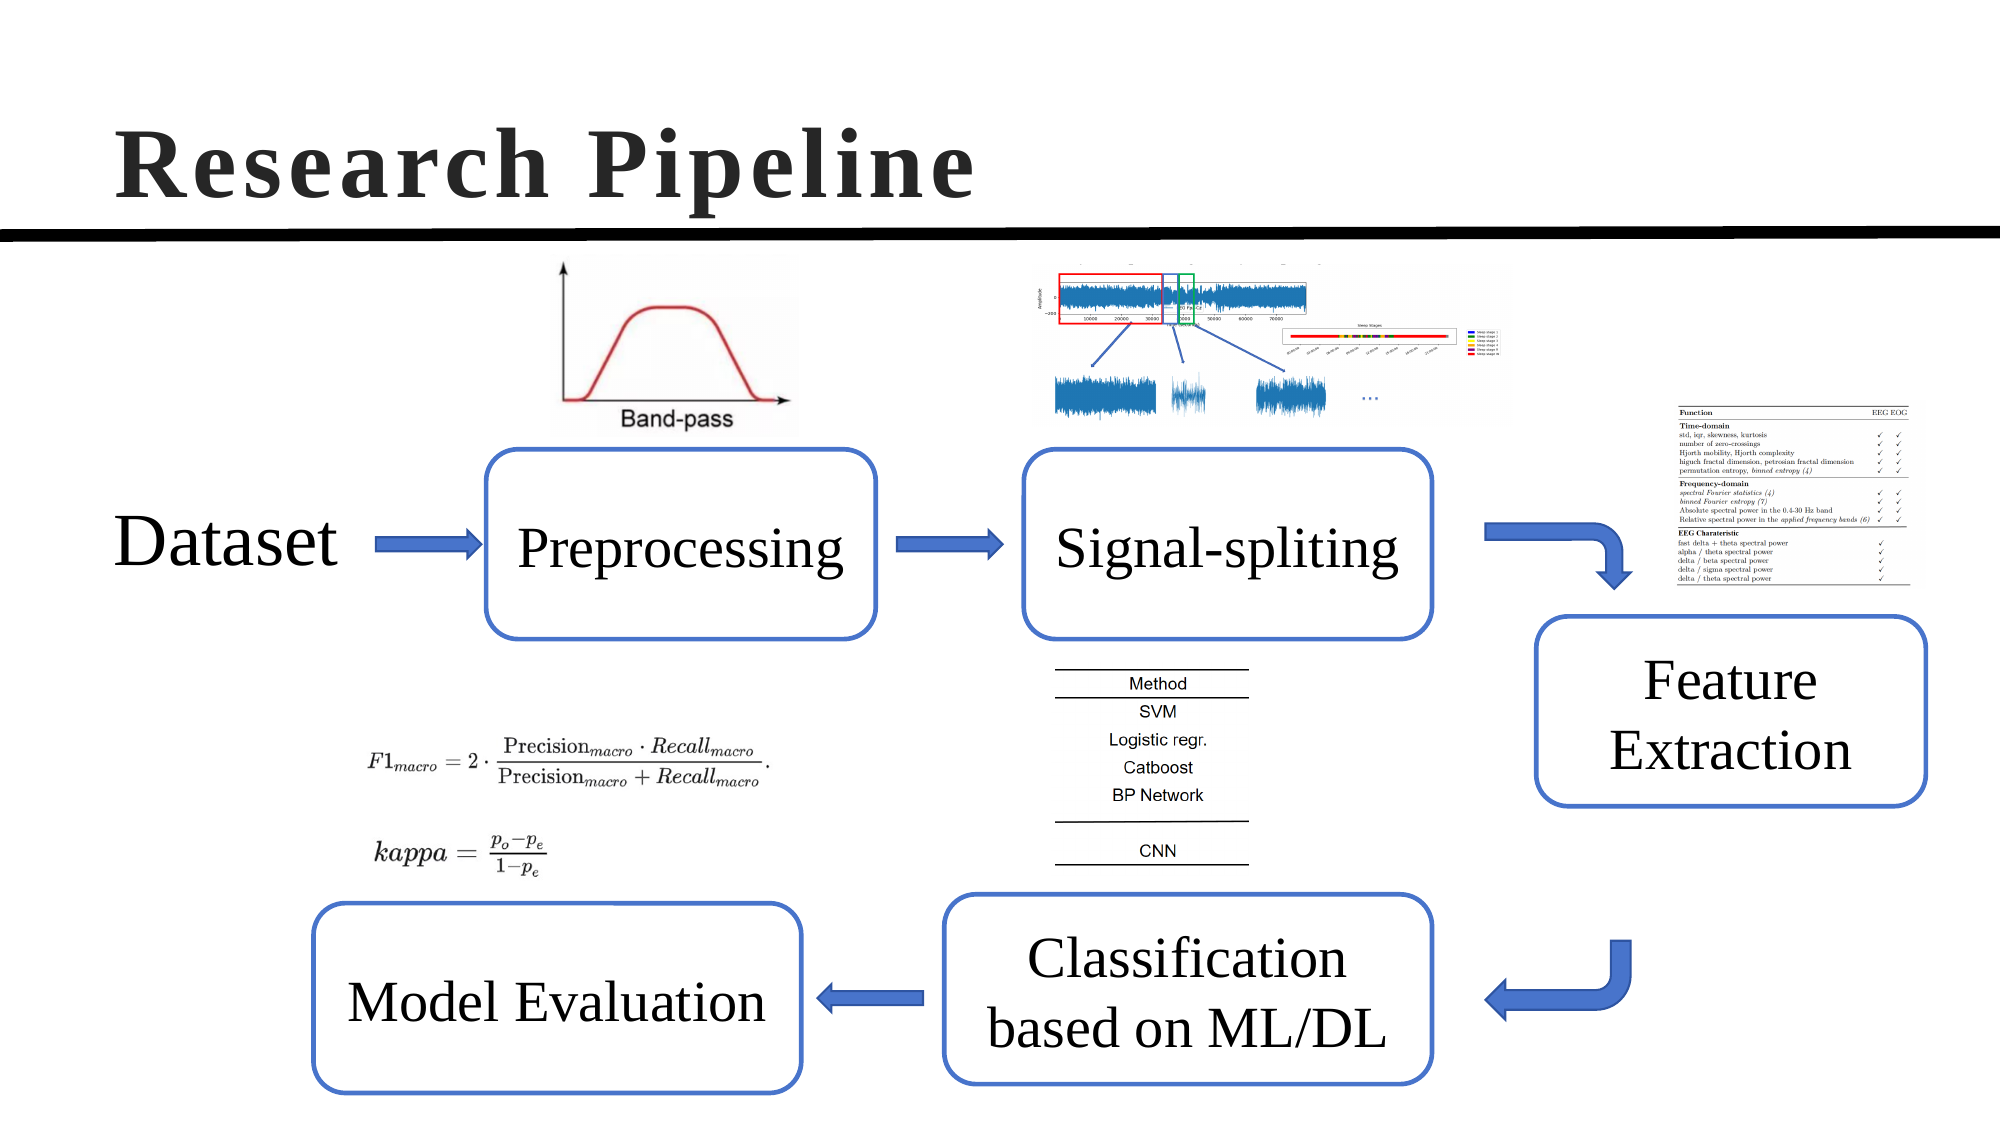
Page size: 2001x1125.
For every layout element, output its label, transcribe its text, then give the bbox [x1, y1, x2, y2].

text_box Classification based on ML/DL [943, 893, 1434, 1086]
picture [360, 731, 799, 895]
text_box Model Evaluation [312, 902, 803, 1095]
text_box Preprocessing [485, 448, 877, 641]
picture [1050, 661, 1250, 877]
title Research Pipeline [99, 99, 1900, 216]
text_box Feature Extraction [1535, 615, 1927, 808]
picture [549, 253, 799, 437]
text_box [1484, 939, 1632, 1023]
text_box [895, 527, 1005, 561]
text_box [374, 527, 483, 561]
text_box [815, 981, 925, 1015]
text_box [1484, 522, 1634, 591]
text_box Dataset [99, 483, 391, 588]
text_box Signal-spliting [1022, 448, 1434, 641]
picture [1032, 263, 1513, 427]
picture [1673, 399, 1927, 590]
